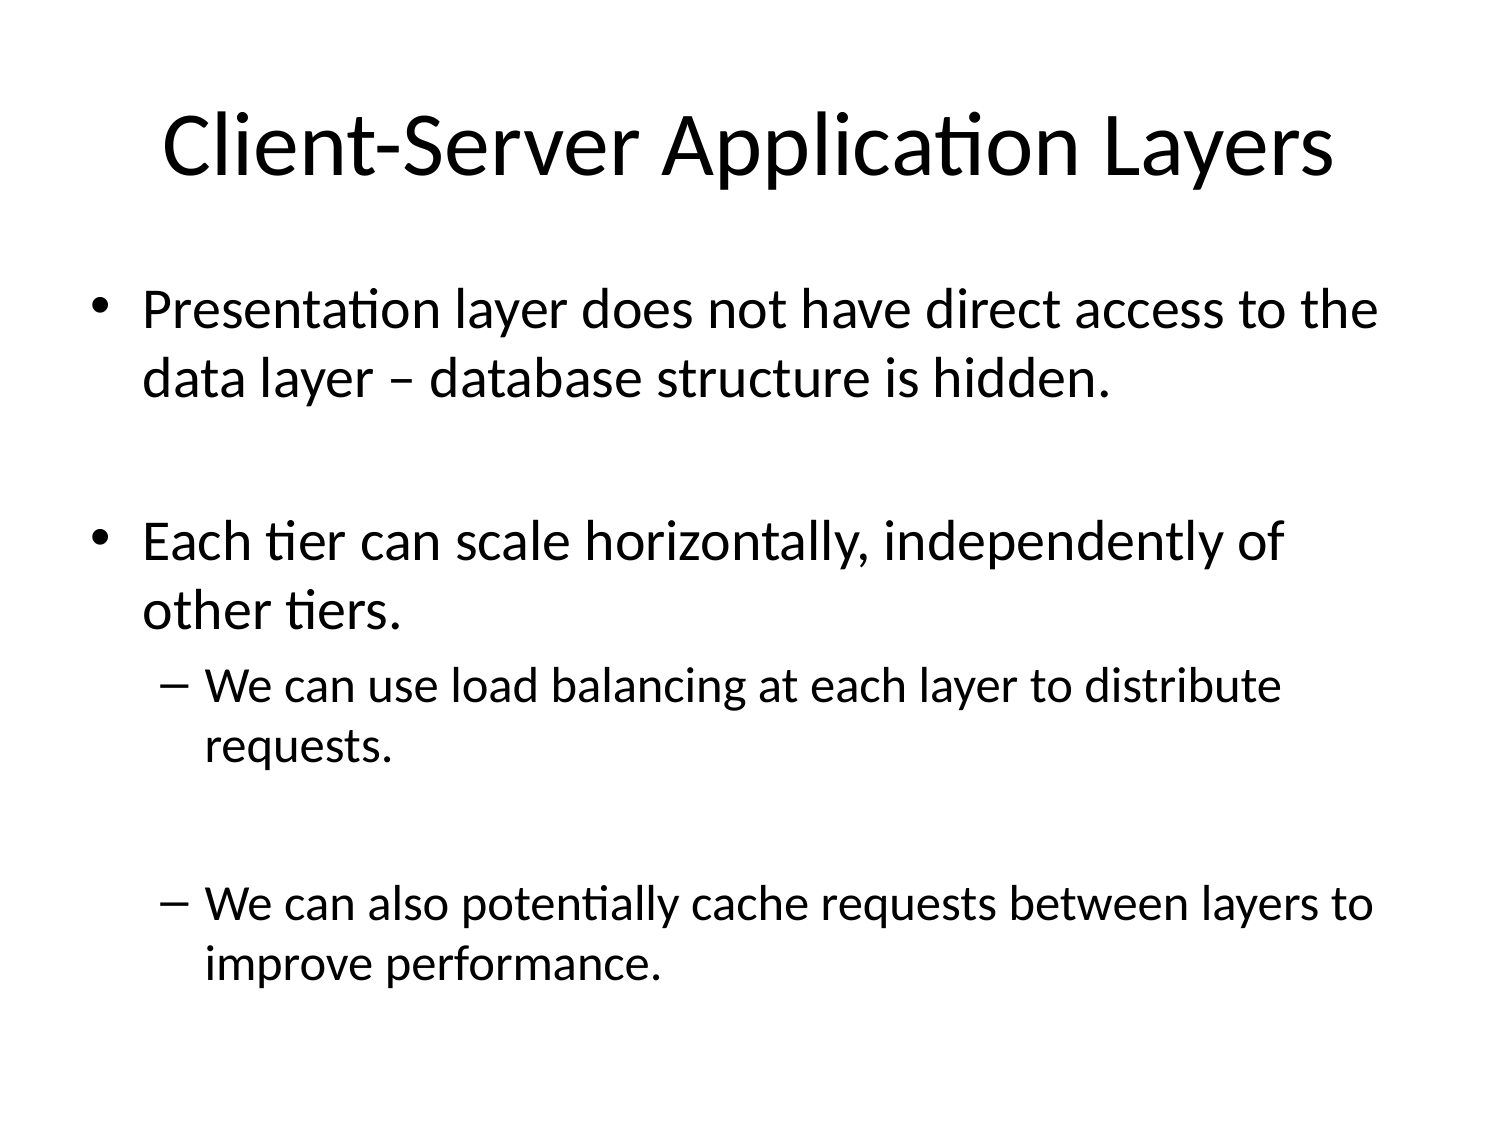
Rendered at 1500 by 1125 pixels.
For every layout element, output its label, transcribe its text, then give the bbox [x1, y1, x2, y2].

title Client-Server Application Layers [75, 45, 1425, 233]
list Presentation layer does not have direct access to the data layer – database structure is hidden. Each tier can scale horizontally, independently of other tiers. We can use load balancing at each layer to distribute requests. We can also potentially cache requests between layers to improve performance. [75, 262, 1425, 1005]
